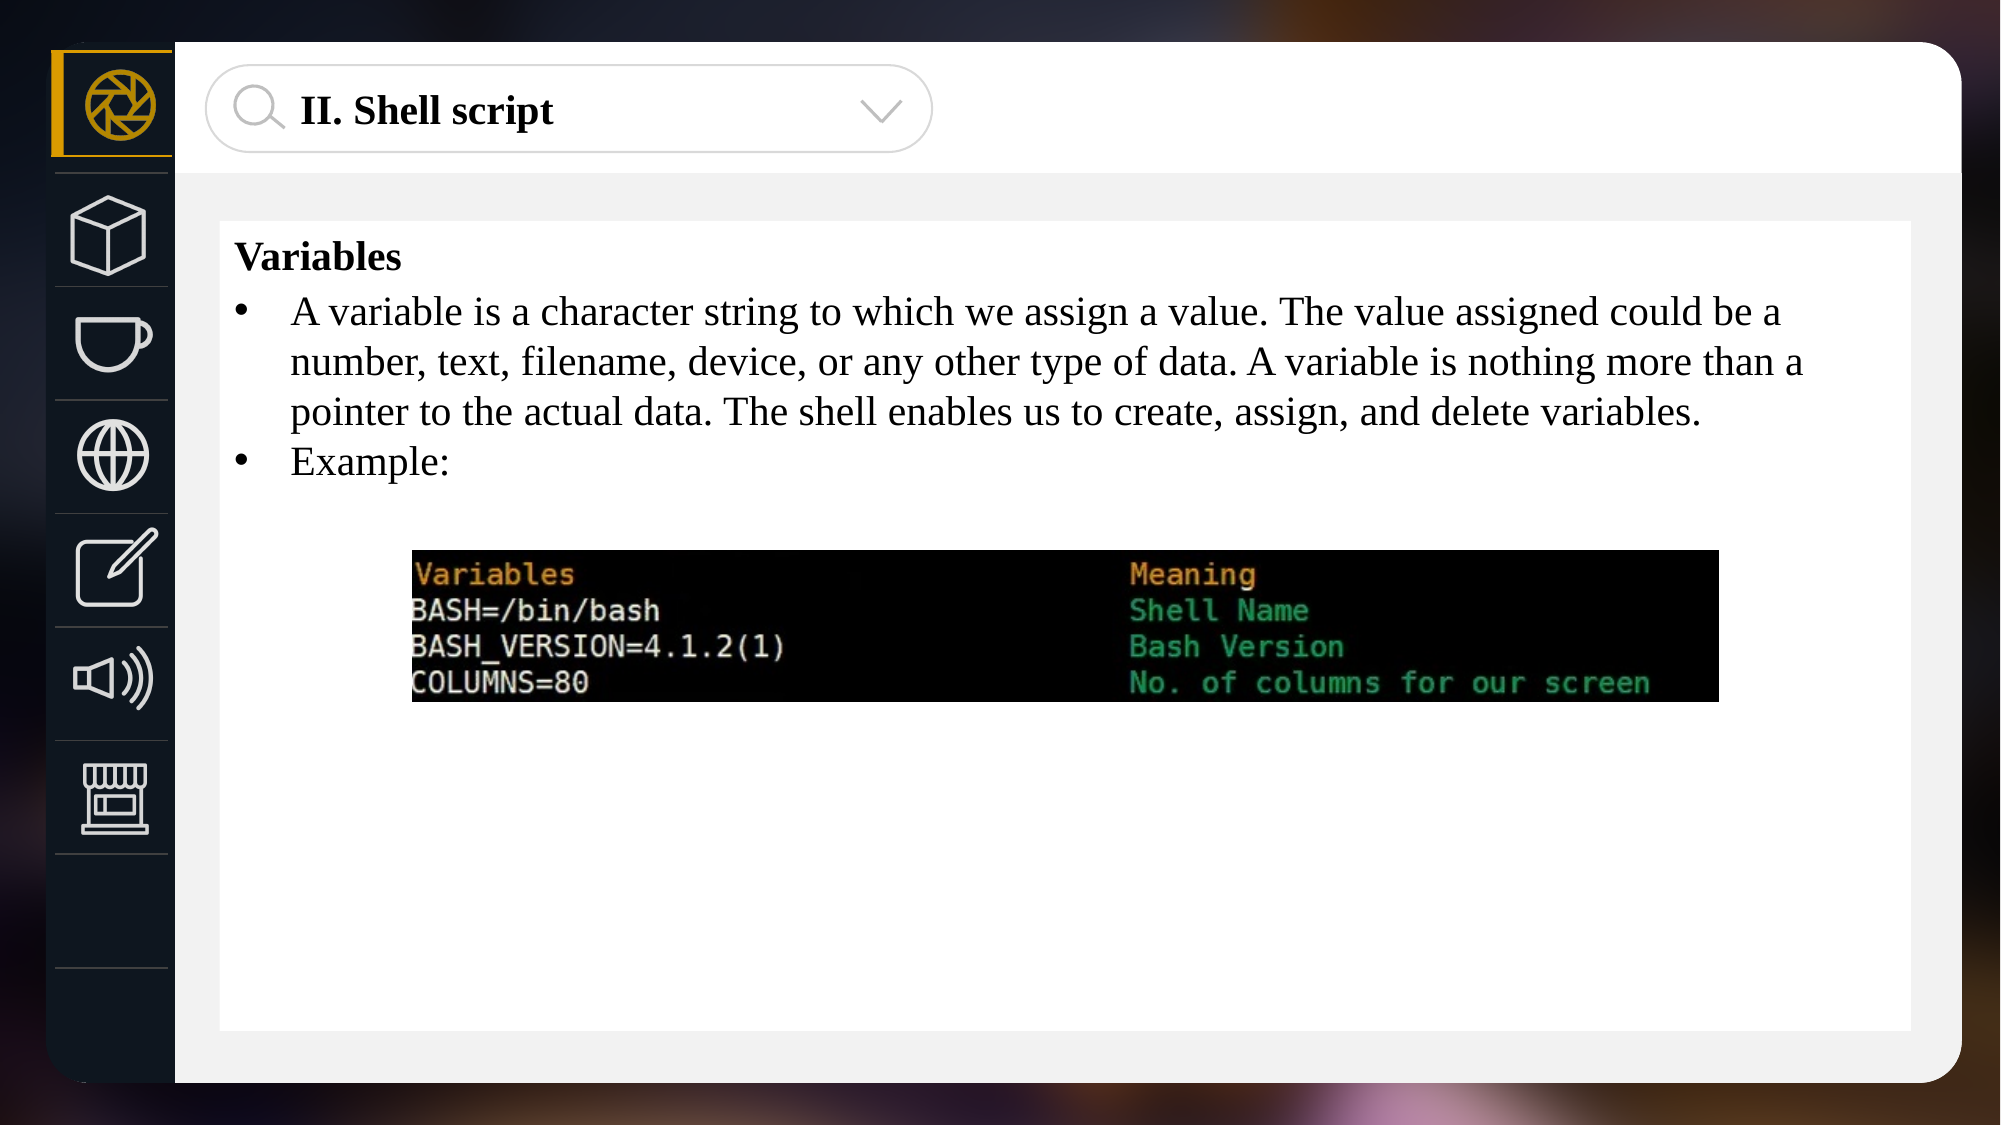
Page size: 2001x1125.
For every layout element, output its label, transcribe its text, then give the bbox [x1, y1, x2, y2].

picture [0, 0, 2001, 1125]
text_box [51, 40, 185, 170]
text_box [219, 220, 1912, 1032]
text_box A variable is a character string to which we assign a value. The value assigned could be a number, text, filename, device, or any other type of data. A variable is nothing more than a pointer to the actual data. The shell enables us to create, assign, and delete variables. Example: [219, 286, 1911, 492]
text_box II. Shell script [285, 75, 888, 141]
text_box Variables [219, 220, 1911, 286]
